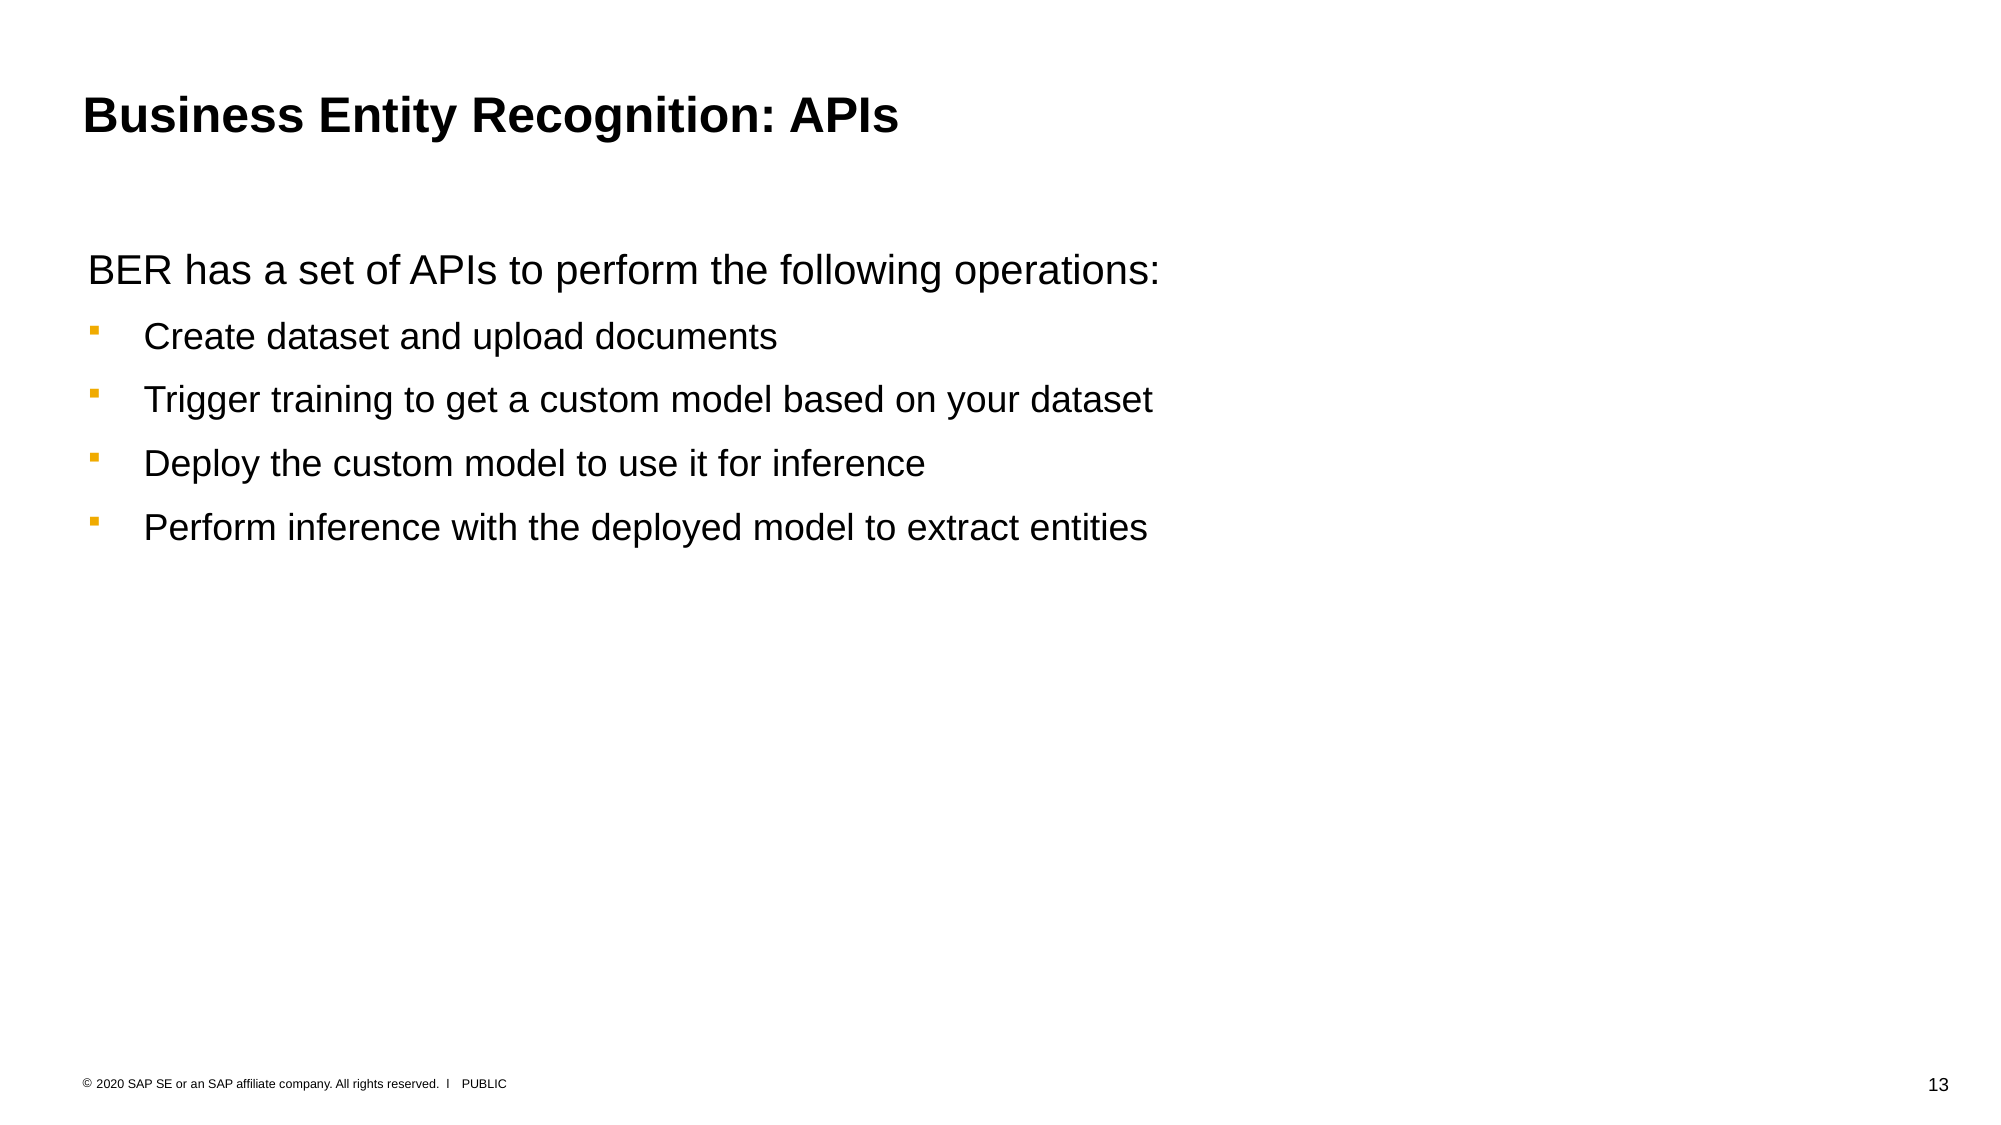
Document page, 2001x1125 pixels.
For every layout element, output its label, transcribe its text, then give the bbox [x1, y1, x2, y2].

text_box BER has a set of APIs to perform the following operations: Create dataset and upload documents Trigger training to get a custom model based on your dataset Deploy the custom model to use it for inference Perform inference with the deployed model to extract entities [87, 242, 1162, 612]
title Business Entity Recognition: APIs [82, 82, 1918, 144]
